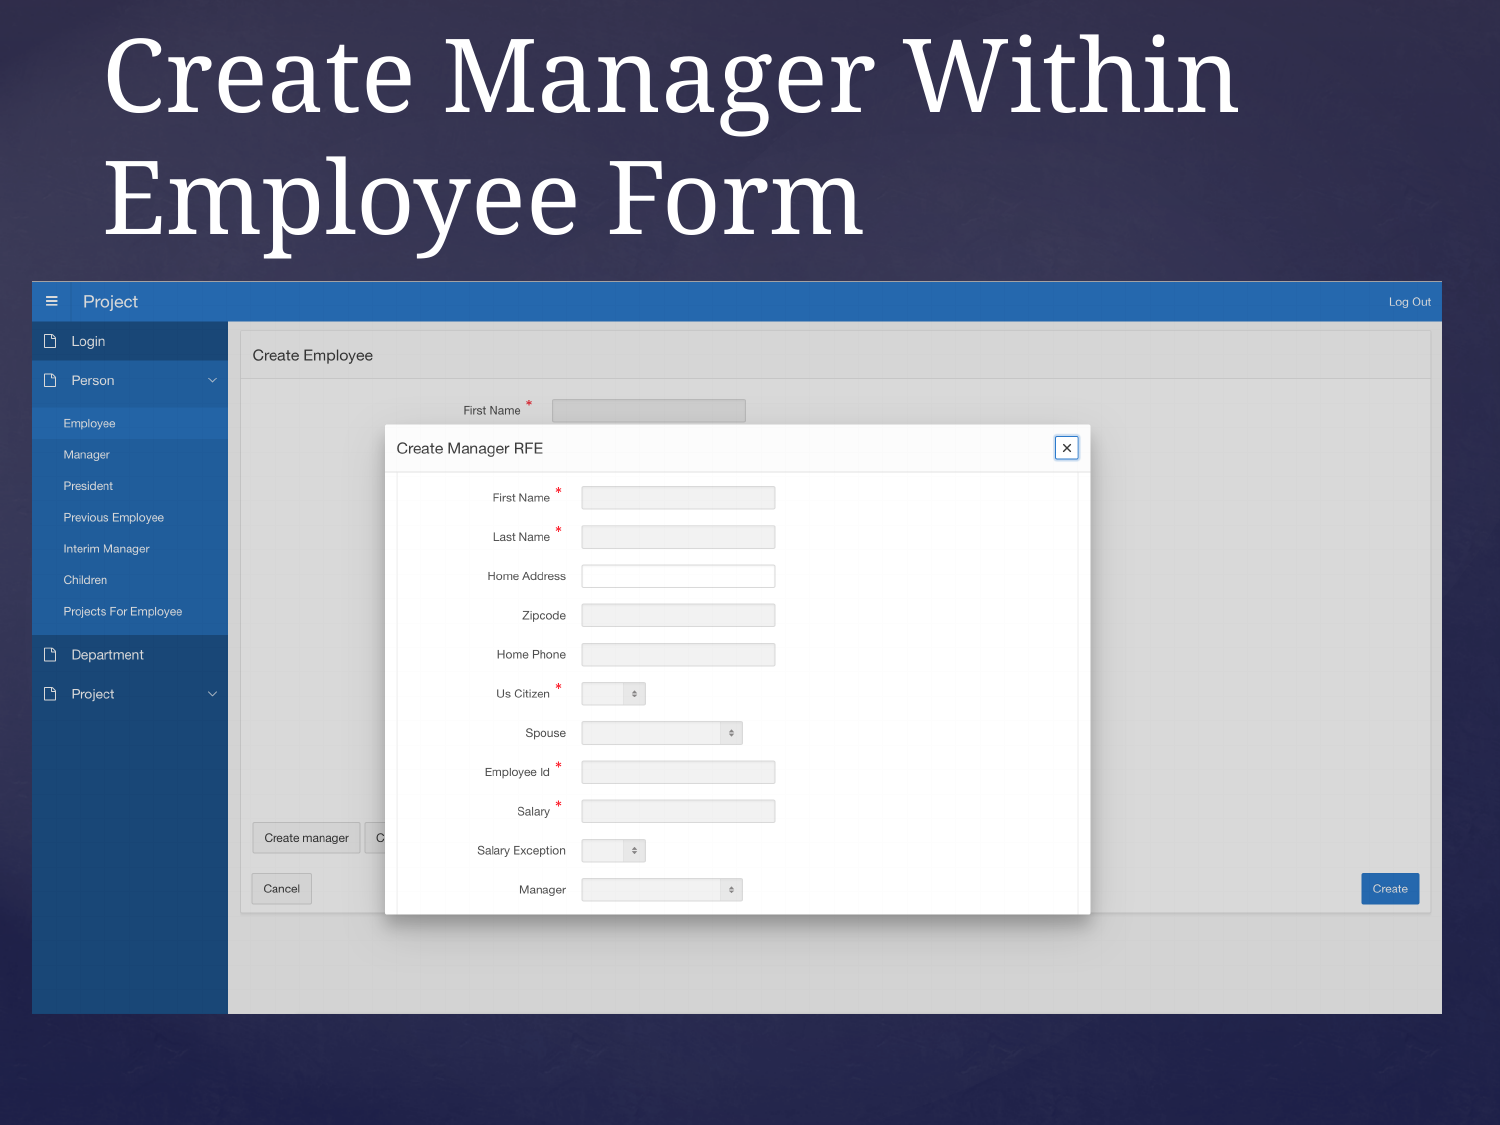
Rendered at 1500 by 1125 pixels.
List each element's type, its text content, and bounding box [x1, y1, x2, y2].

title Create Manager Within Employee Form [87, 112, 1326, 263]
picture [31, 280, 1442, 1015]
